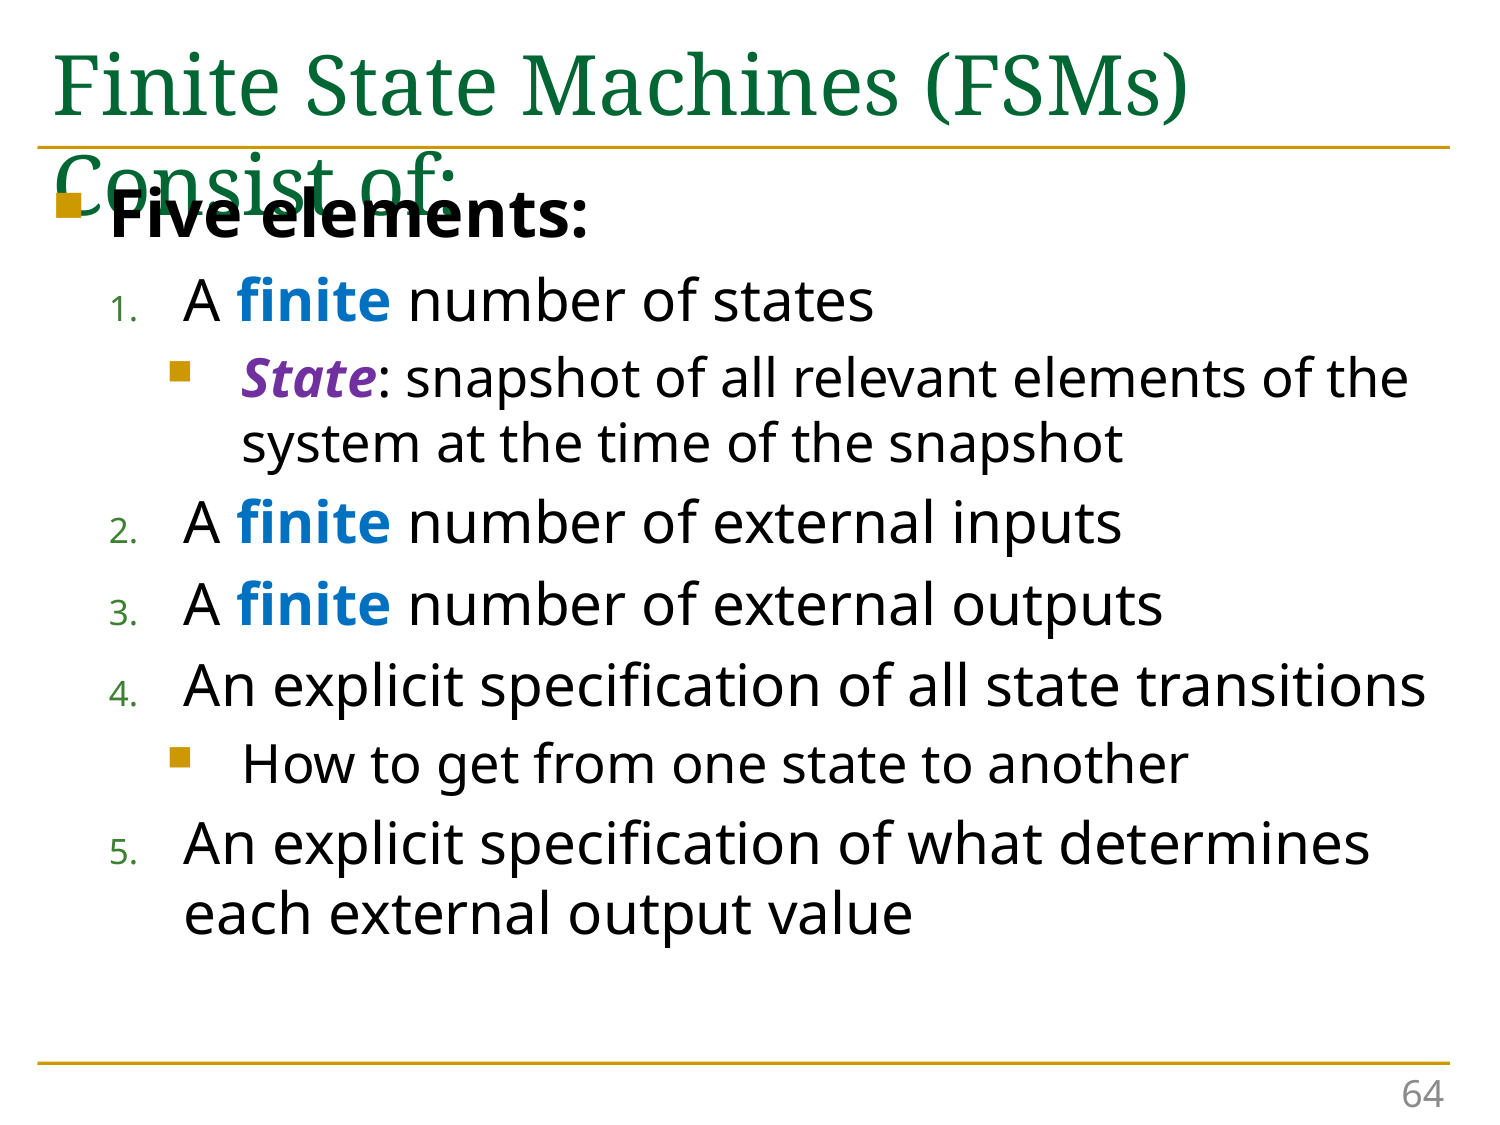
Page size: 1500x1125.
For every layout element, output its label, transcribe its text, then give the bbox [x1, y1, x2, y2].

list Five elements: A finite number of states State: snapshot of all relevant elements of the system at the time of the snapshot A finite number of external inputs A finite number of external outputs An explicit specification of all state transitions How to get from one state to another An explicit specification of what determines each external output value [37, 163, 1450, 1016]
slide_number 64 [1121, 1066, 1460, 1125]
title Finite State Machines (FSMs) Consist of: [37, 24, 1450, 163]
